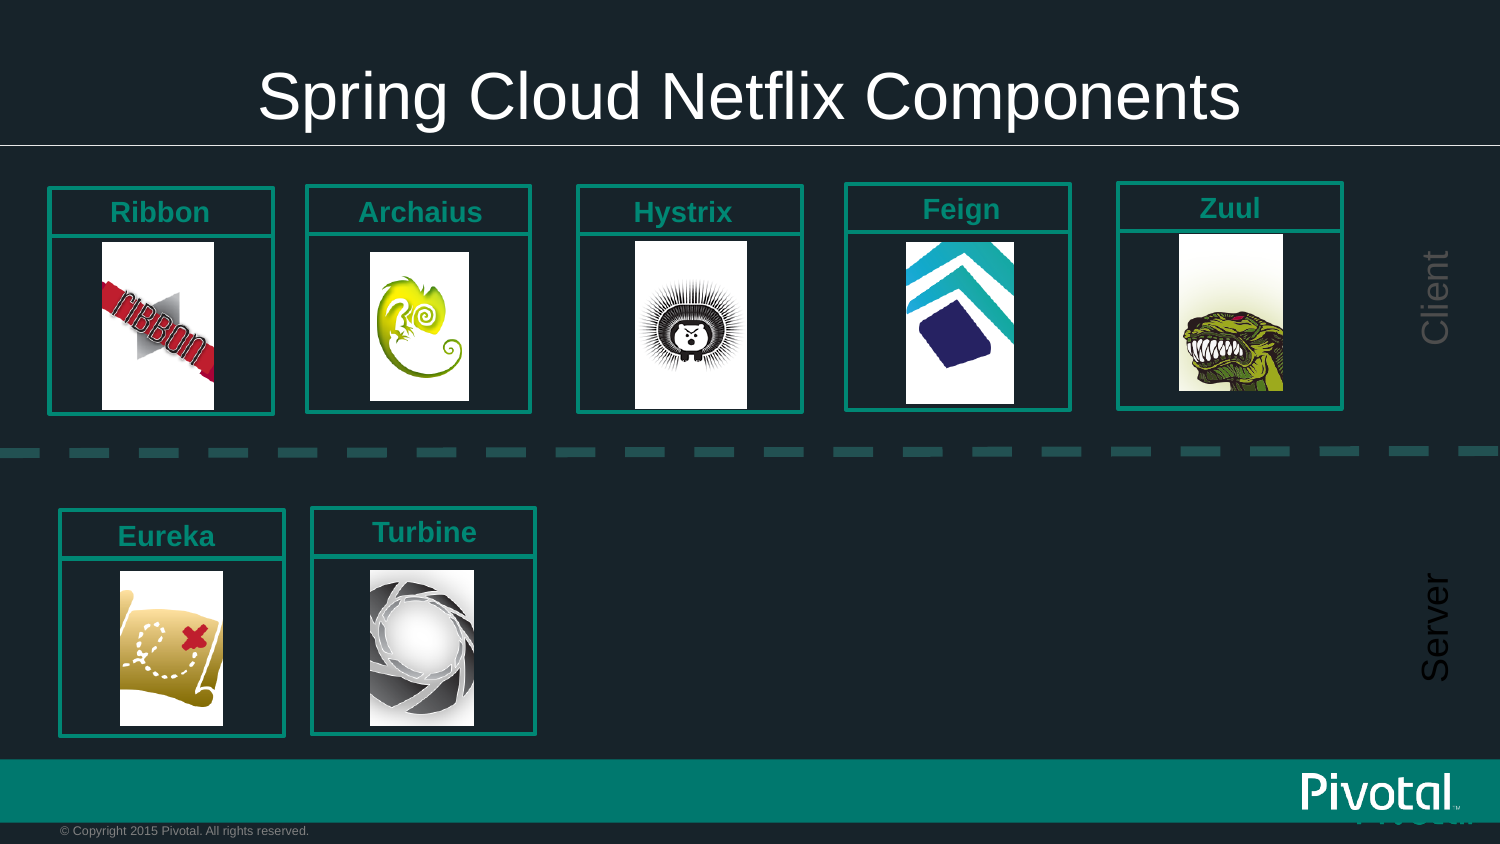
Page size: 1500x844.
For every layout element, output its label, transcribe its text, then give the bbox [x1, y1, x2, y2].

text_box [845, 182, 1071, 410]
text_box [306, 185, 531, 412]
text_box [49, 185, 274, 415]
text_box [577, 185, 803, 412]
text_box Client [1402, 243, 1463, 354]
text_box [1117, 181, 1342, 409]
text_box Server [1402, 565, 1463, 691]
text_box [0, 450, 1500, 454]
picture [1302, 773, 1460, 810]
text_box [59, 509, 285, 737]
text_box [311, 505, 536, 735]
title Spring Cloud Netflix Components [75, 52, 1425, 113]
